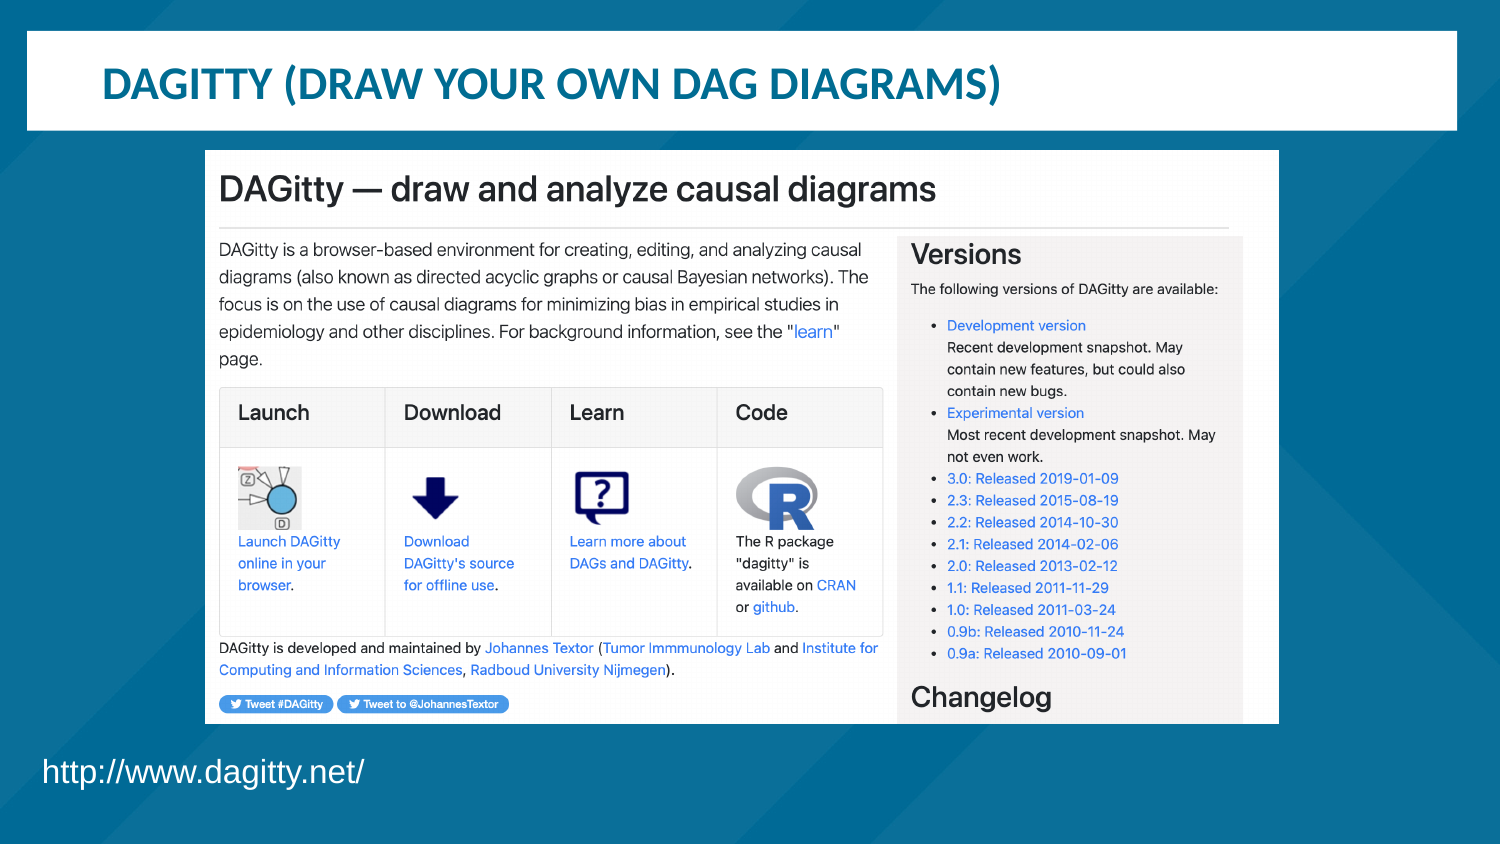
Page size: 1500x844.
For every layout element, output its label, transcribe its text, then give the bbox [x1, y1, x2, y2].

title DAGitty (draw Your own dag diagrams) [27, 30, 1458, 131]
text_box http://www.dagitty.net/ [27, 742, 924, 798]
picture [206, 151, 1278, 723]
